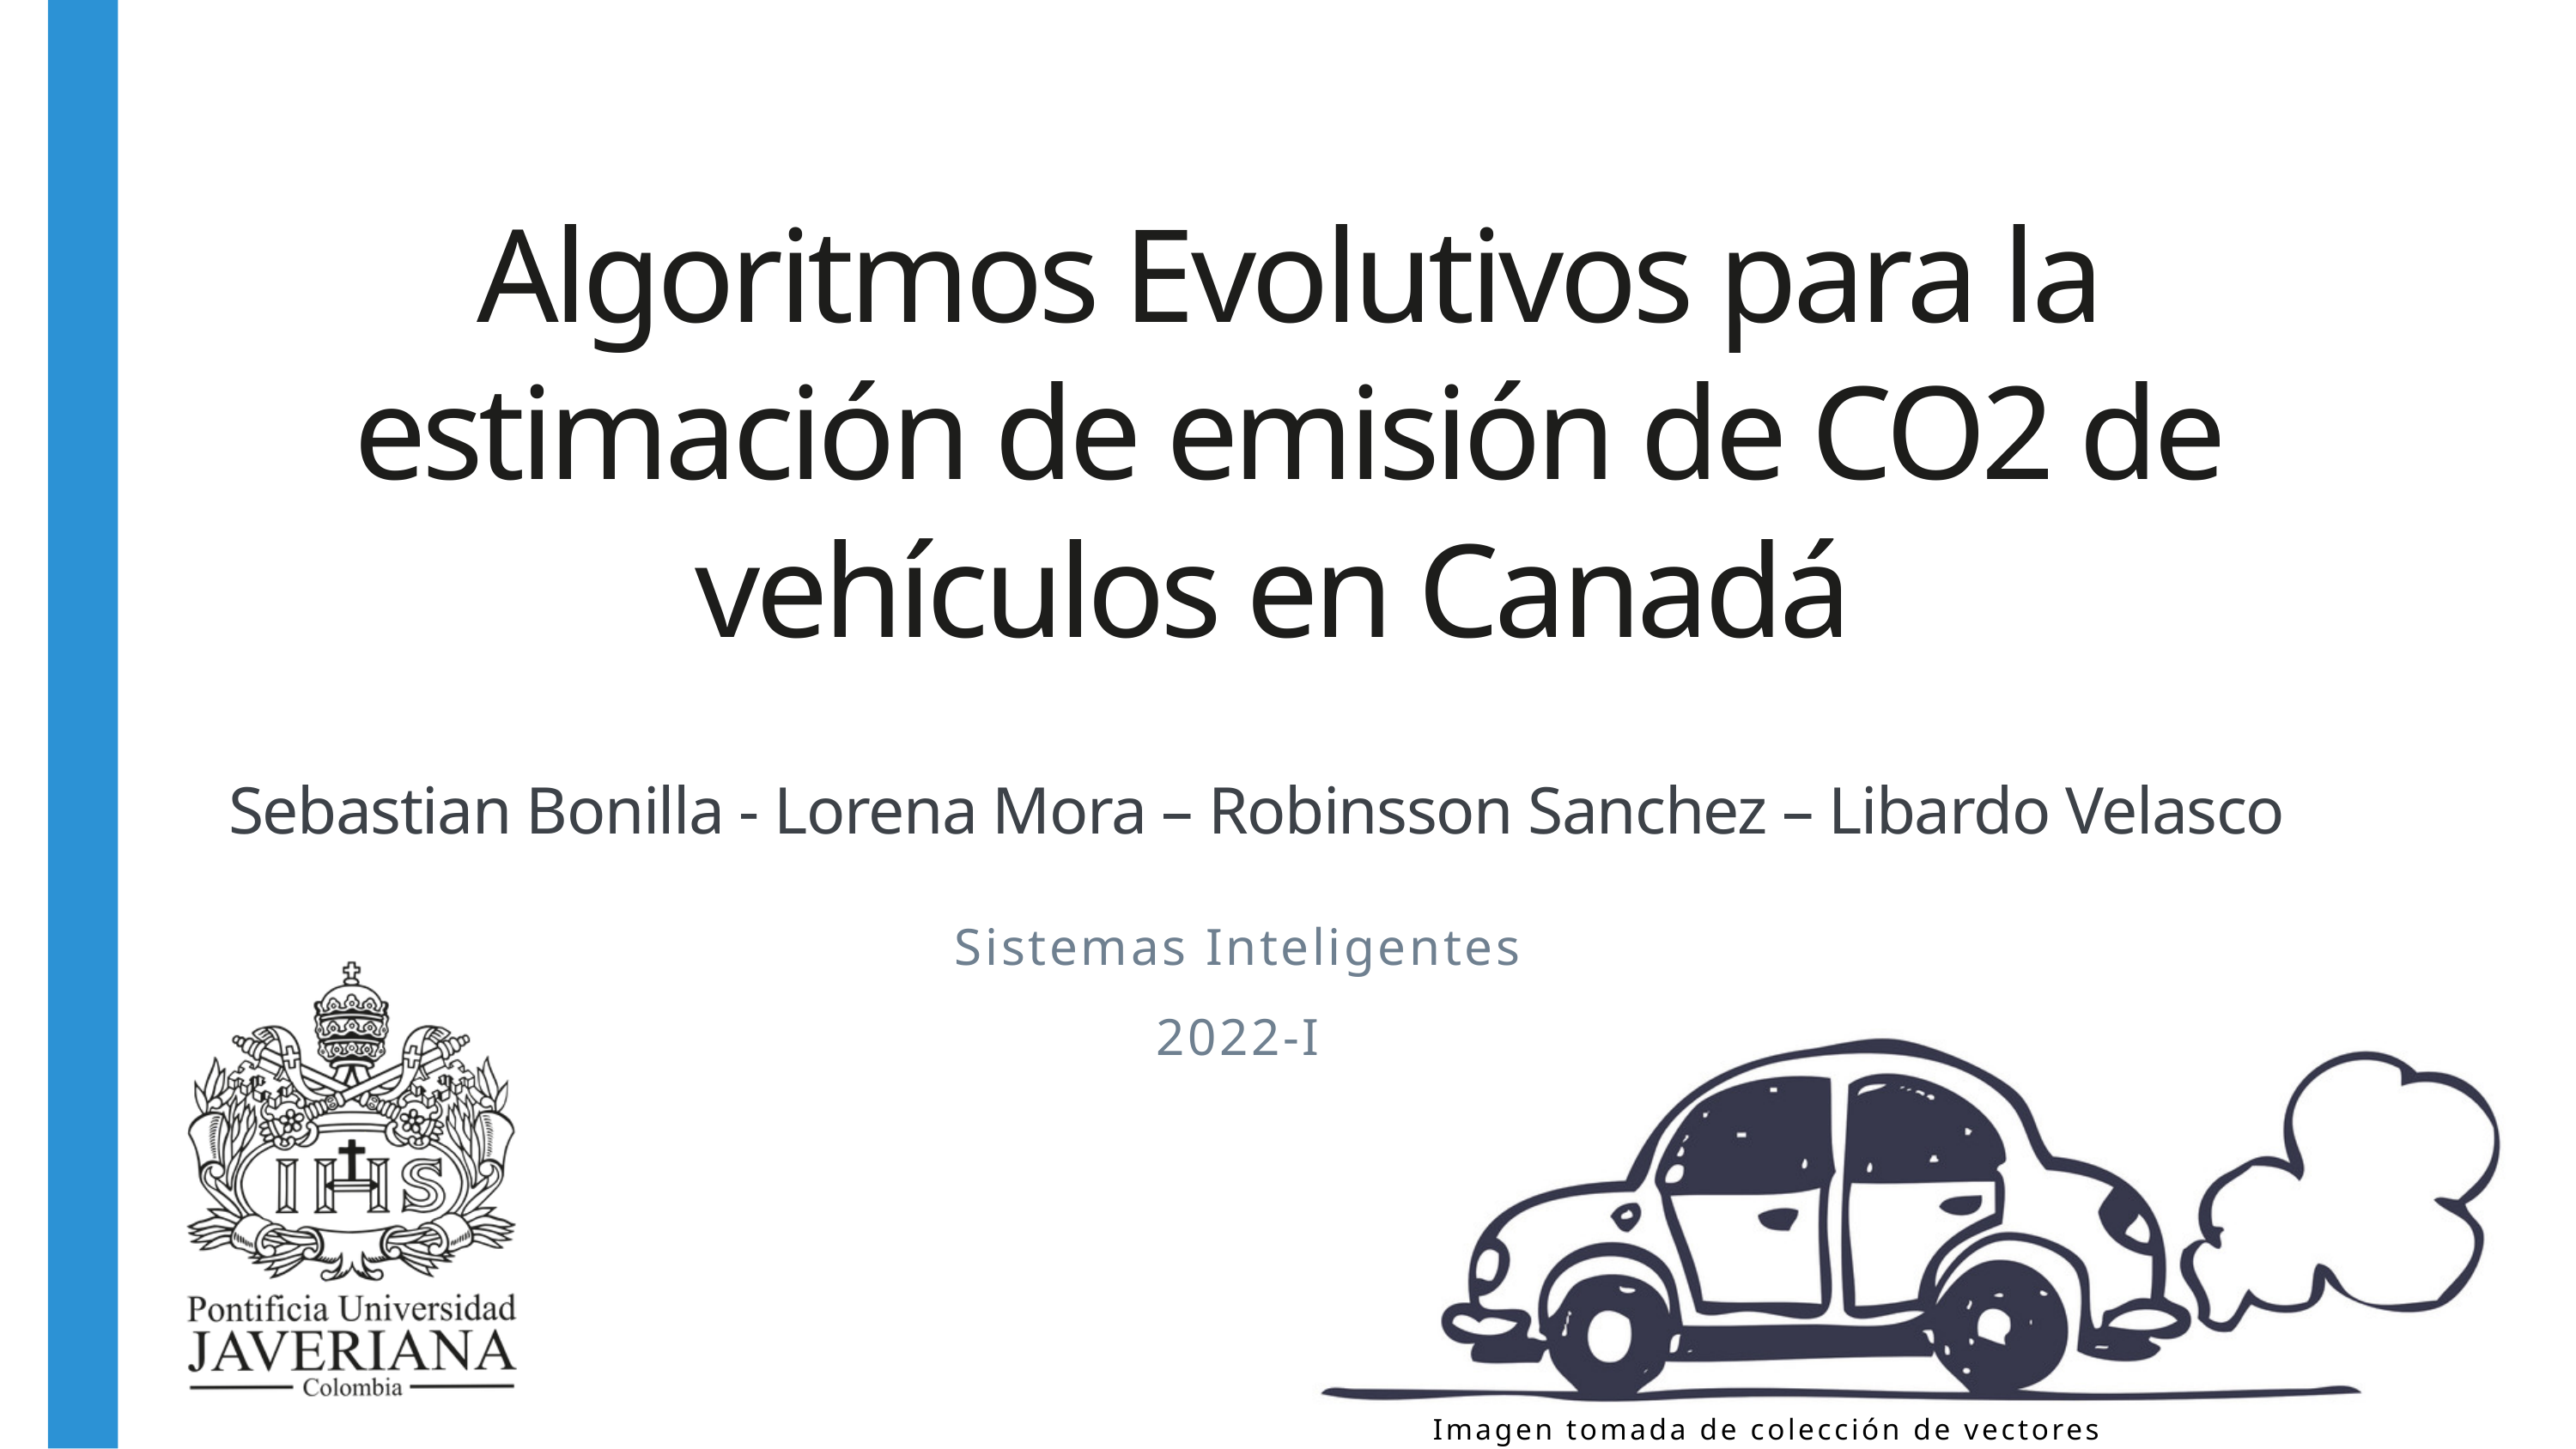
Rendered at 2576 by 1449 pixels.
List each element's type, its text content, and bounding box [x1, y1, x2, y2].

text_box Sebastian Bonilla - Lorena Mora – Robinsson Sanchez – Libardo Velasco [124, 756, 2390, 846]
text_box Imagen tomada de colección de vectores Pixabay.com [1432, 1441, 2292, 1449]
text_box [46, 0, 119, 1449]
picture [124, 950, 581, 1408]
text_box Sistemas Inteligentes 2022-I [772, 885, 1704, 1066]
picture [1237, 926, 2575, 1432]
text_box Algoritmos Evolutivos para la estimación de emisión de CO2 de vehículos en Canadá [186, 191, 2390, 664]
